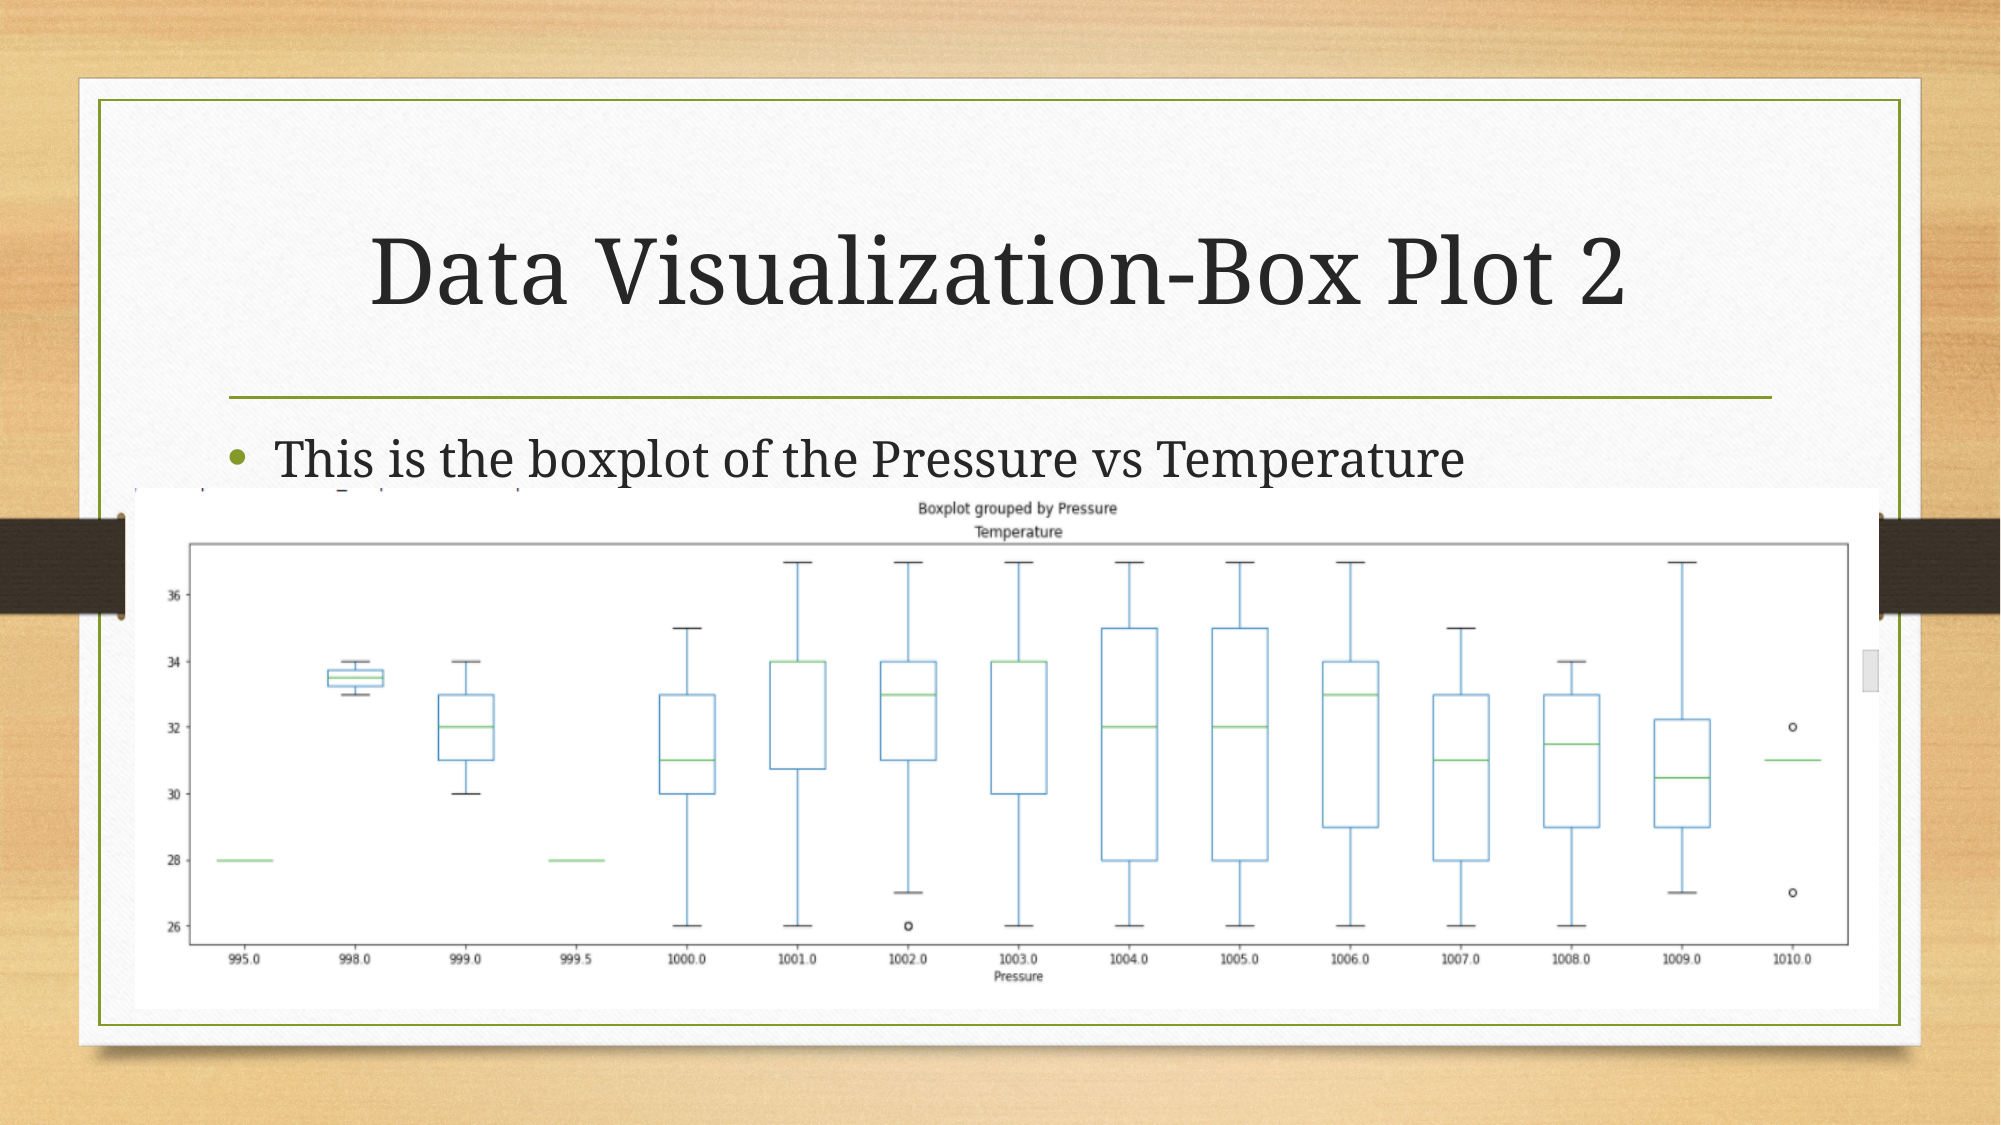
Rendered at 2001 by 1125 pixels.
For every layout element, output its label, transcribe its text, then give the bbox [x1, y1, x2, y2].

list This is the boxplot of the Pressure vs Temperature [212, 419, 1788, 488]
title Data Visualization-Box Plot 2 [212, 161, 1788, 375]
picture [0, 0, 2001, 1125]
